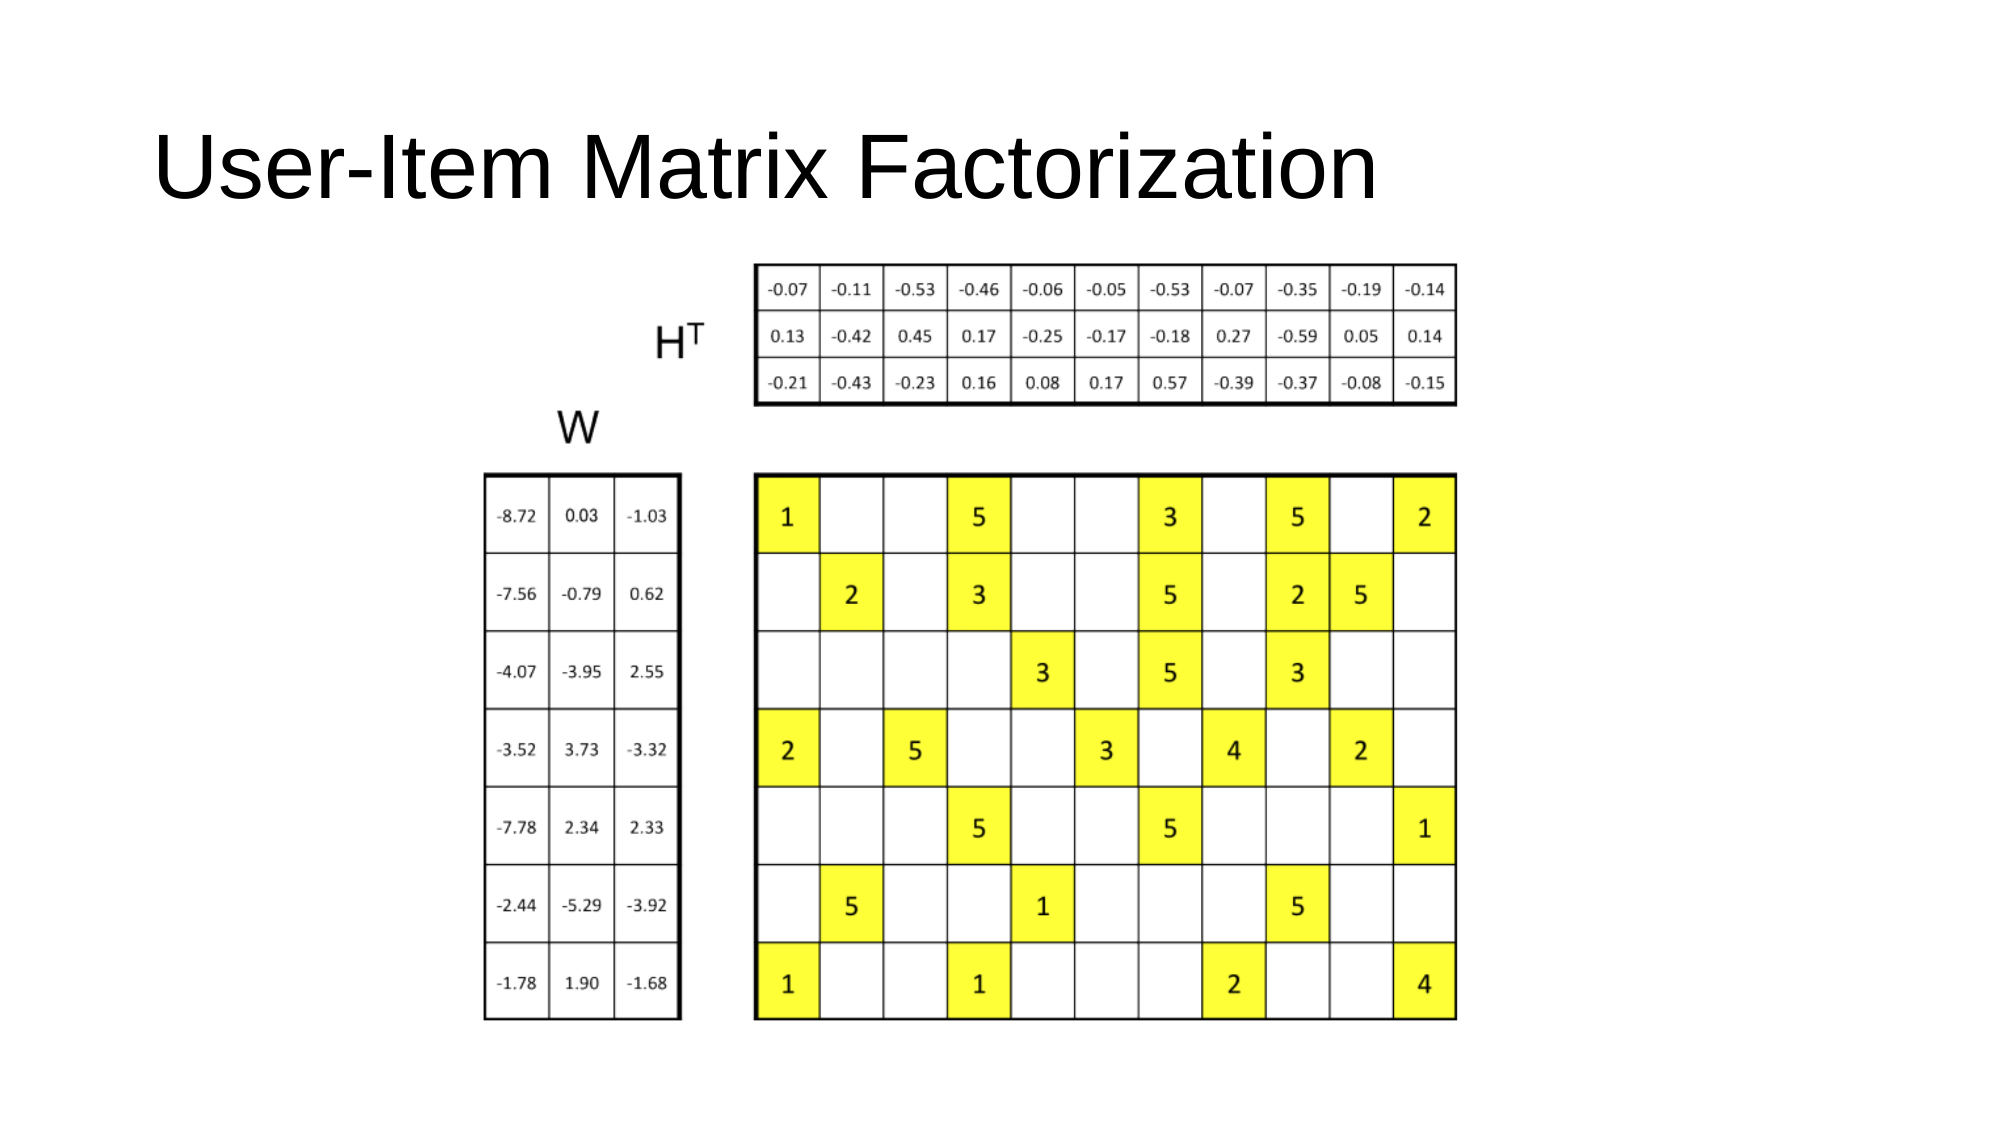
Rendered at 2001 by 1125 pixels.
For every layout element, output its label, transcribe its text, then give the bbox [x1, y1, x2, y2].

picture [408, 240, 1553, 1031]
title User-Item Matrix Factorization [137, 59, 1863, 278]
